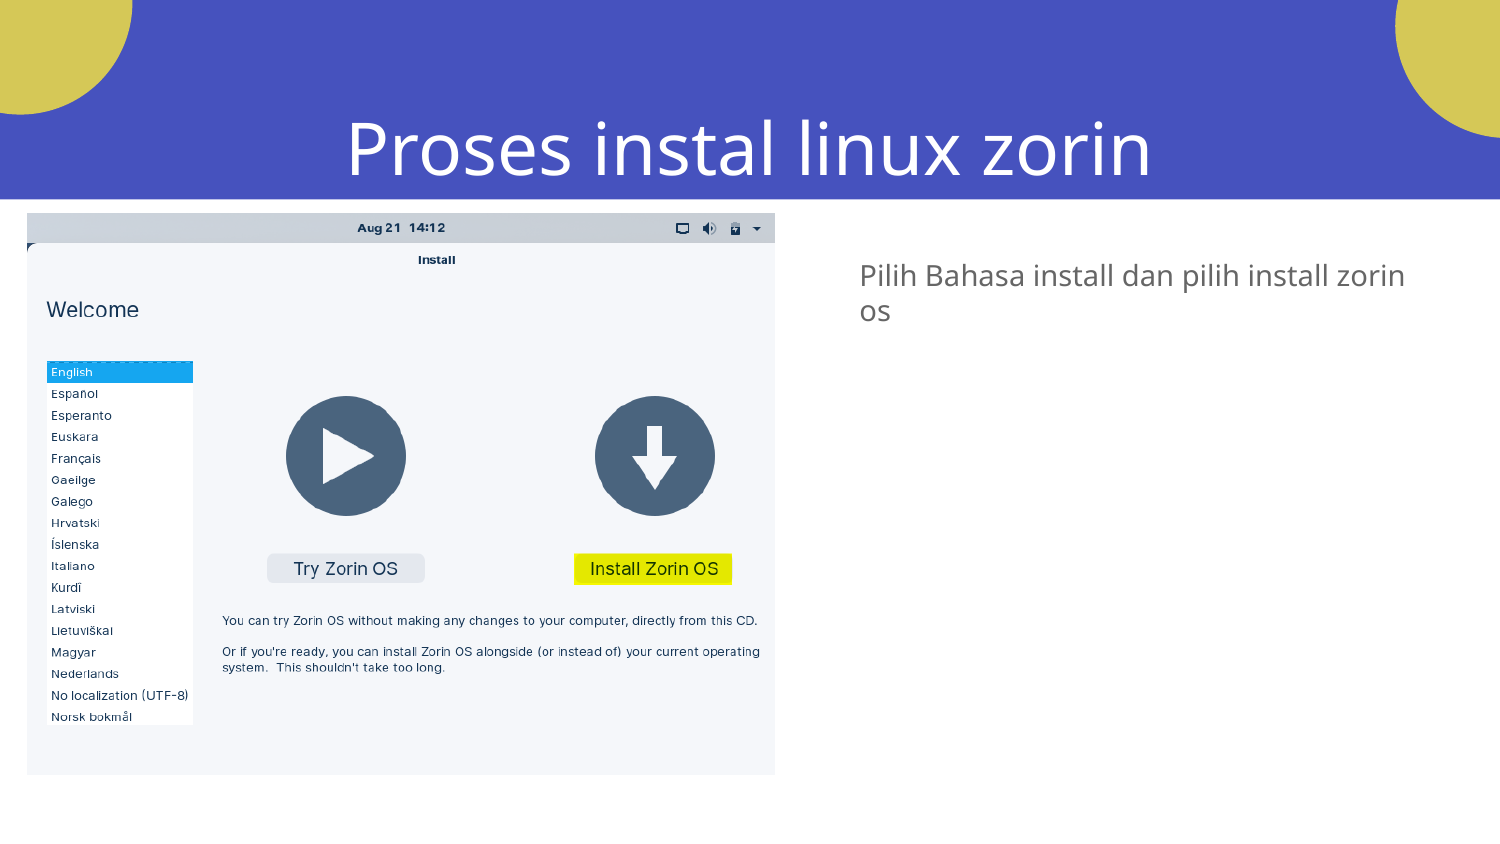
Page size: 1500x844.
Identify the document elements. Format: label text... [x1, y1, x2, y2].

list Pilih Bahasa install dan pilih install zorin os [821, 242, 1437, 746]
picture [27, 213, 776, 775]
title Proses instal linux zorin [118, 87, 1382, 182]
